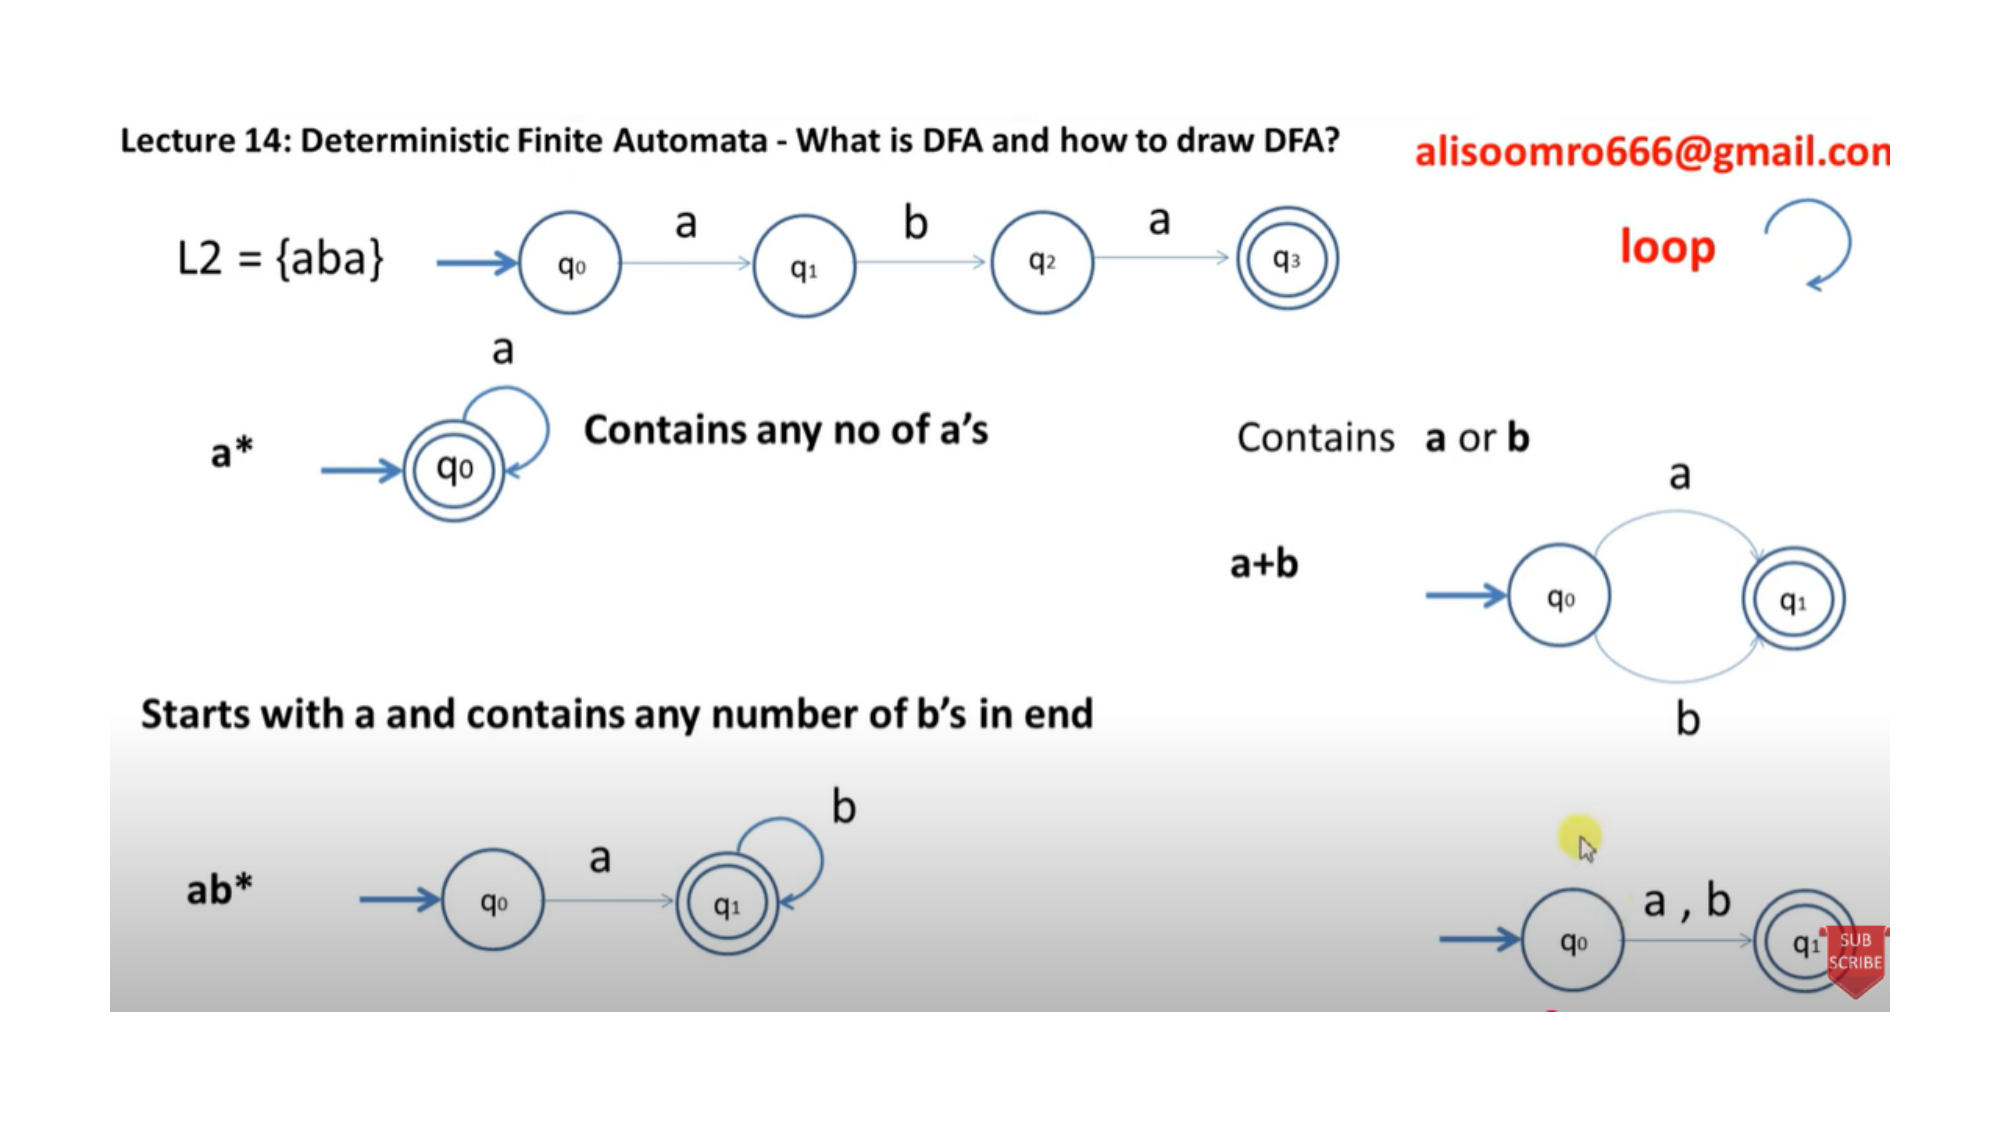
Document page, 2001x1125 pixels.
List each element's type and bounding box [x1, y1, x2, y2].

picture [109, 113, 1890, 1012]
